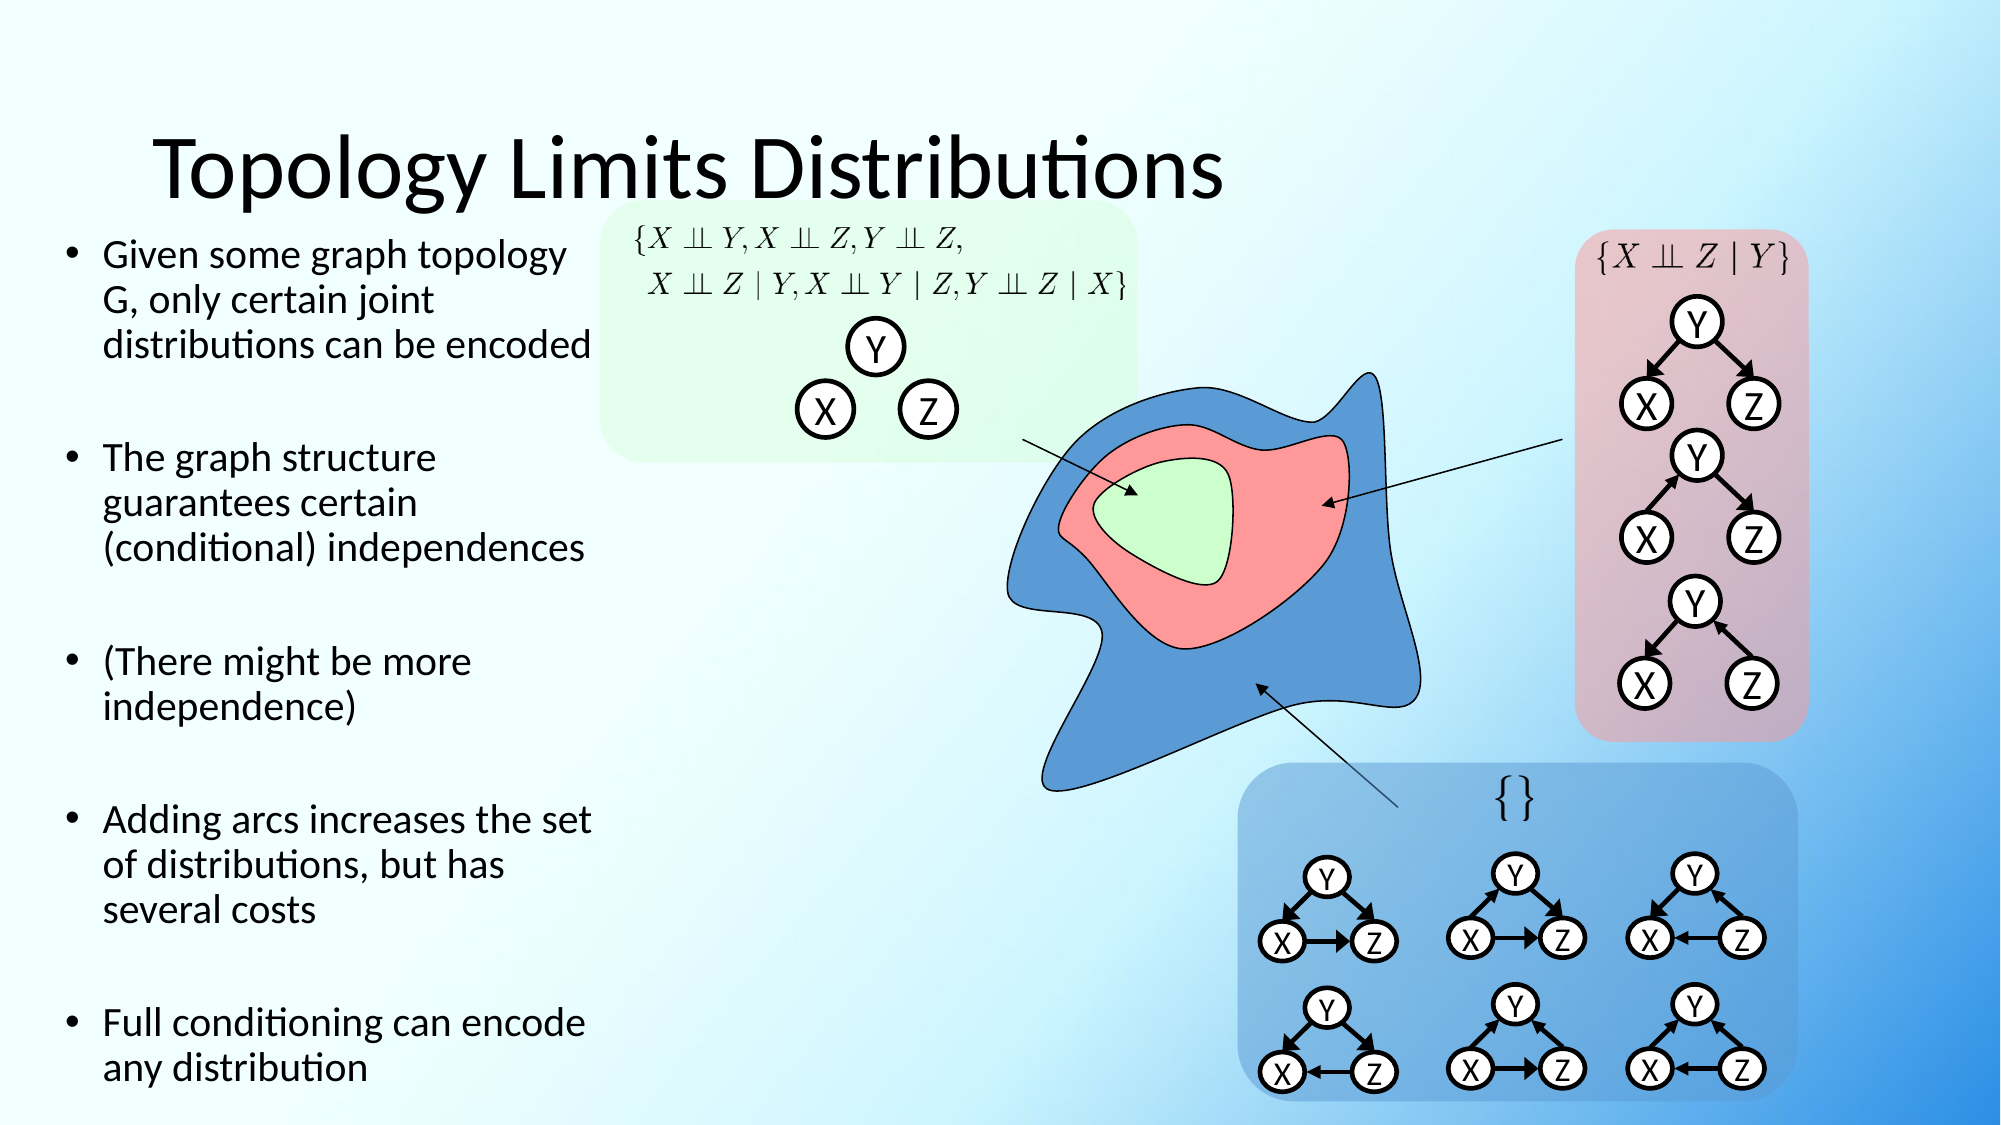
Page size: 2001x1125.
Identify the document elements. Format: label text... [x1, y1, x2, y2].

text_box [1255, 683, 1347, 762]
text_box [1138, 372, 1387, 497]
text_box [1007, 463, 1421, 792]
picture [0, 0, 2001, 1125]
text_box [1321, 439, 1563, 509]
title Topology Limits Distributions [137, 59, 1863, 278]
text_box [1058, 424, 1350, 649]
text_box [599, 199, 1138, 463]
text_box [1071, 463, 1138, 496]
list Given some graph topology G, only certain joint distributions can be encoded The graph structure guarantees certain (conditional) independences (There might be more independence) Adding arcs increases the set of distributions, but has several costs Full conditioning can encode any distribution [50, 224, 625, 1075]
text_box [1237, 762, 1799, 1102]
text_box [1093, 458, 1234, 585]
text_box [1574, 229, 1809, 742]
